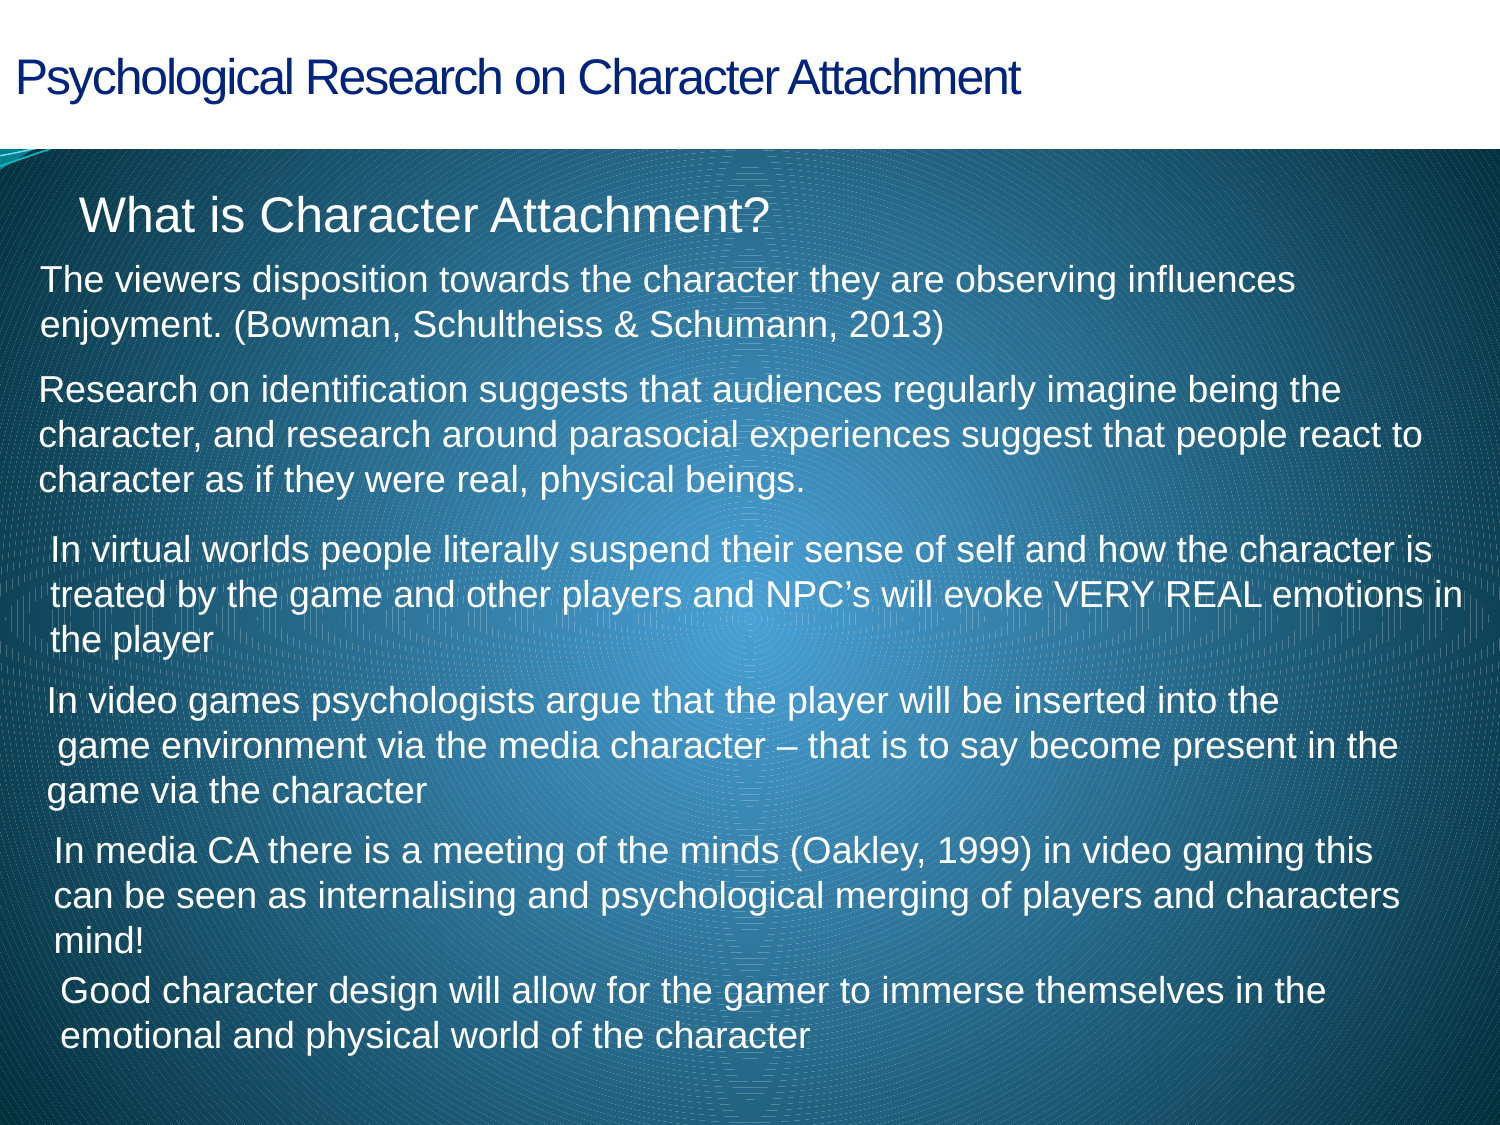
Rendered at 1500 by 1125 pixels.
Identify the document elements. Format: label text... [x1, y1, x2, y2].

text_box Research on identification suggests that audiences regularly imagine being the character, and research around parasocial experiences suggest that people react to character as if they were real, physical beings. [23, 357, 1500, 507]
text_box F2P Conference 2013 [0, 149, 1459, 175]
text_box Psychological Research on Character Attachment [0, 0, 1500, 149]
text_box In media CA there is a meeting of the minds (Oakley, 1999) in video gaming this can be seen as internalising and psychological merging of players and characters mind! [38, 819, 1425, 969]
text_box What is Character Attachment? [64, 175, 1049, 247]
text_box In virtual worlds people literally suspend their sense of self and how the character is treated by the game and other players and NPC’s will evoke VERY REAL emotions in the player [35, 517, 1500, 668]
text_box The viewers disposition towards the character they are observing influences enjoyment. (Bowman, Schultheiss & Schumann, 2013) [25, 247, 1445, 353]
text_box In video games psychologists argue that the player will be inserted into the game environment via the media character – that is to say become present in the game via the character [31, 669, 1421, 819]
text_box Good character design will allow for the gamer to immerse themselves in the emotional and physical world of the character [45, 958, 1421, 1064]
